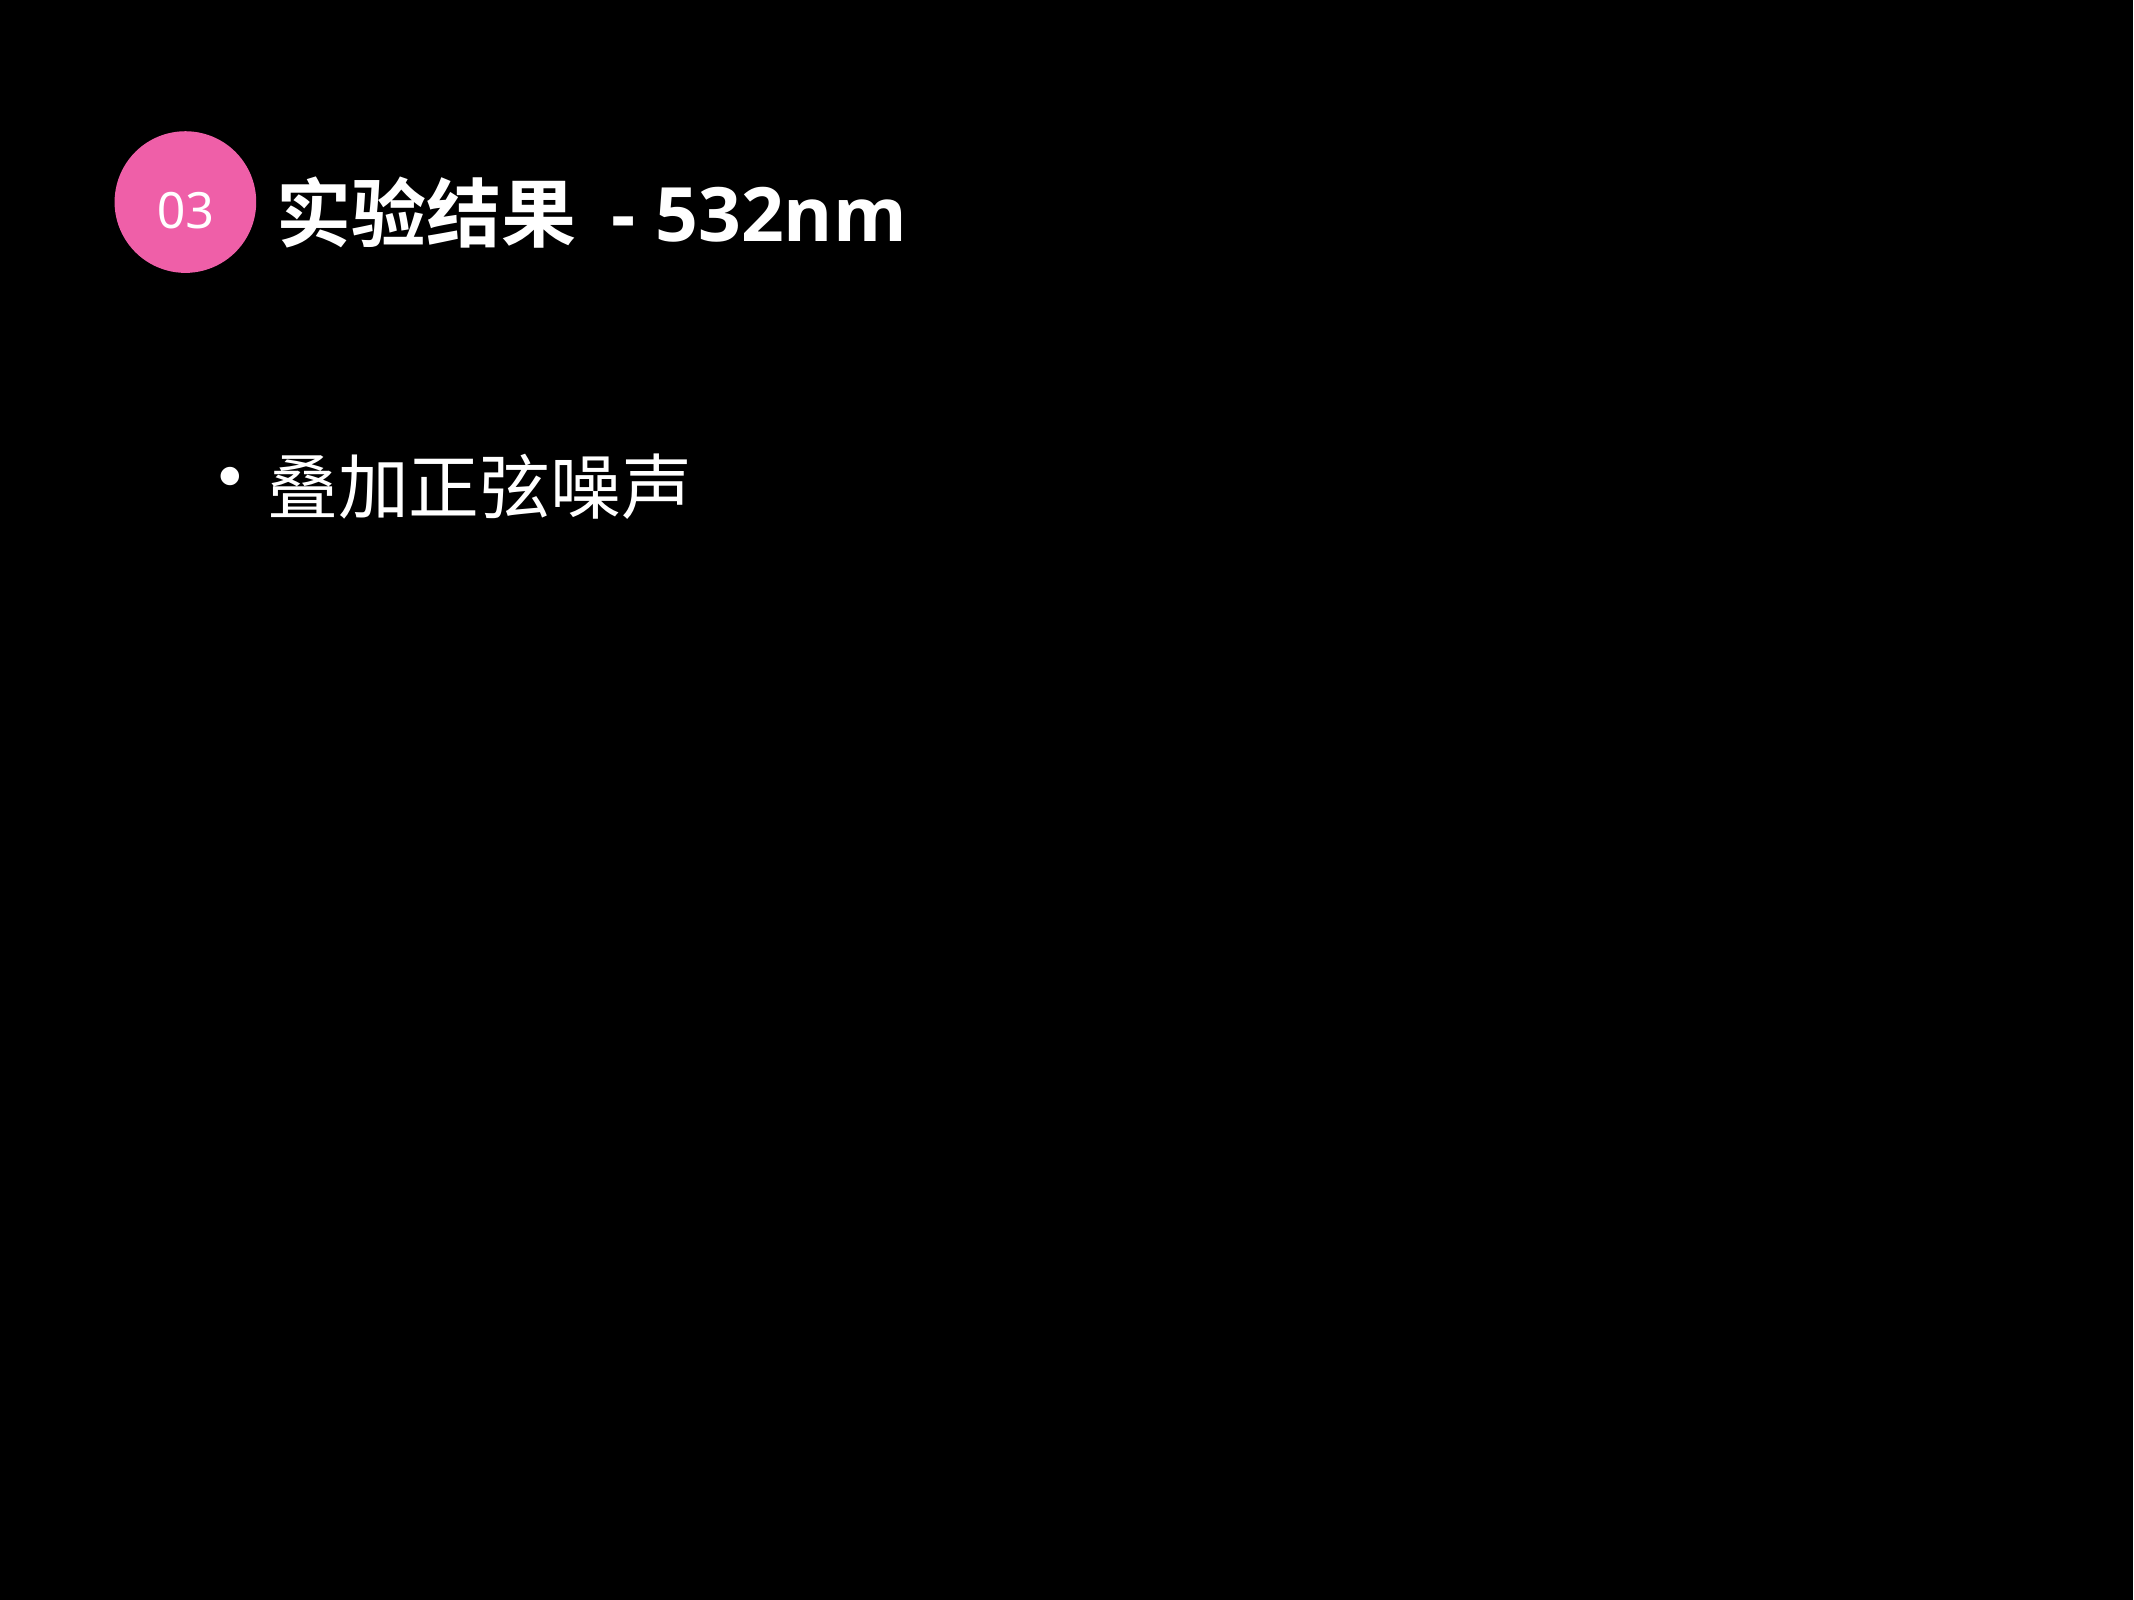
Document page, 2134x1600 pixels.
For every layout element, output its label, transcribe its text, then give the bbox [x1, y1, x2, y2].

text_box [114, 130, 257, 274]
text_box 实验结果 - 532nm [268, 139, 916, 265]
text_box 叠加正弦噪声 [209, 434, 701, 536]
